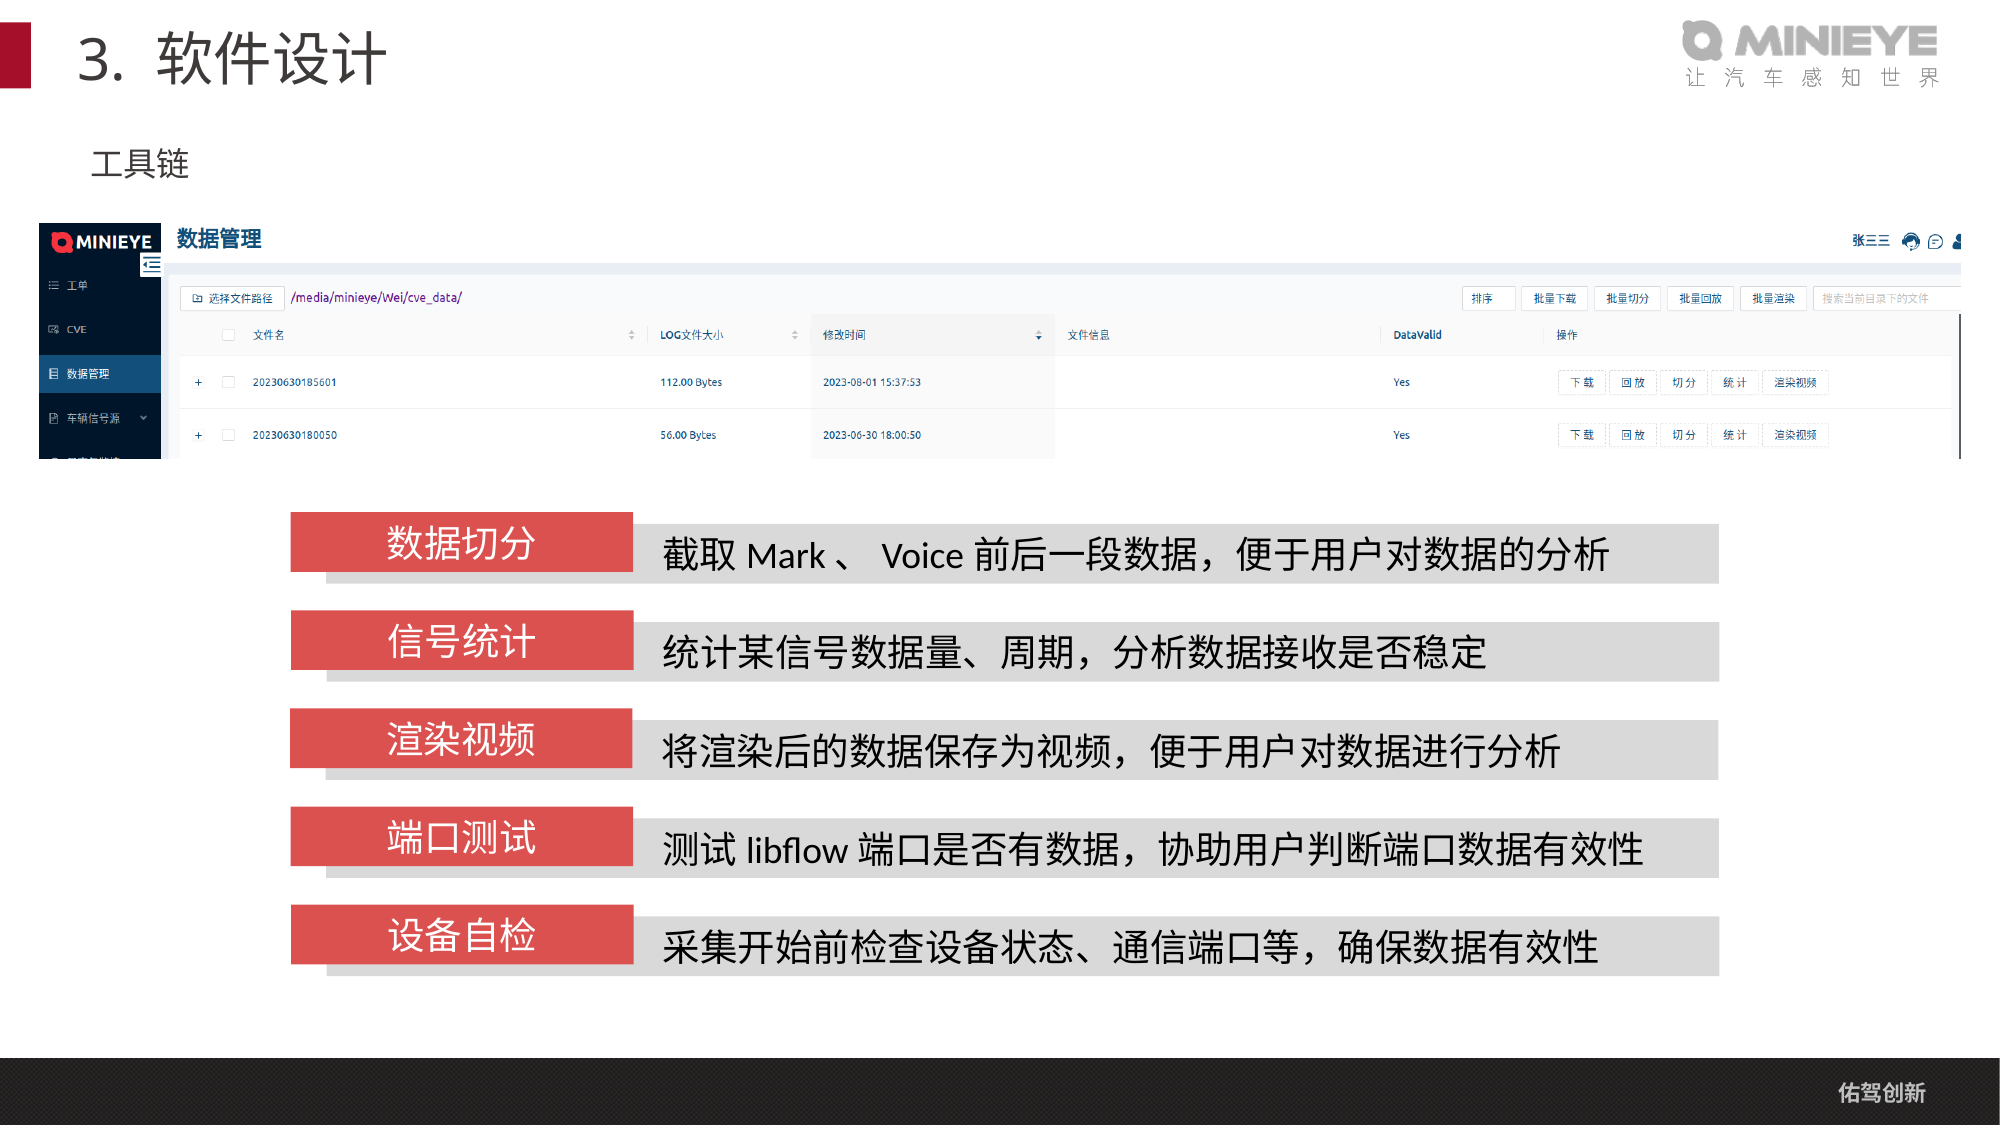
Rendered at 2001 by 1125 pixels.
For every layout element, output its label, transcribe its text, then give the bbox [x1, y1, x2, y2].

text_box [290, 512, 1719, 585]
text_box 工具链 [75, 115, 1088, 223]
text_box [291, 610, 1720, 683]
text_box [290, 708, 1719, 781]
title 3. 软件设计 [62, 13, 1649, 101]
picture [1670, 20, 1983, 103]
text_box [291, 904, 1720, 977]
picture [0, 1058, 2000, 1125]
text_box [290, 806, 1719, 879]
picture [38, 223, 1961, 459]
